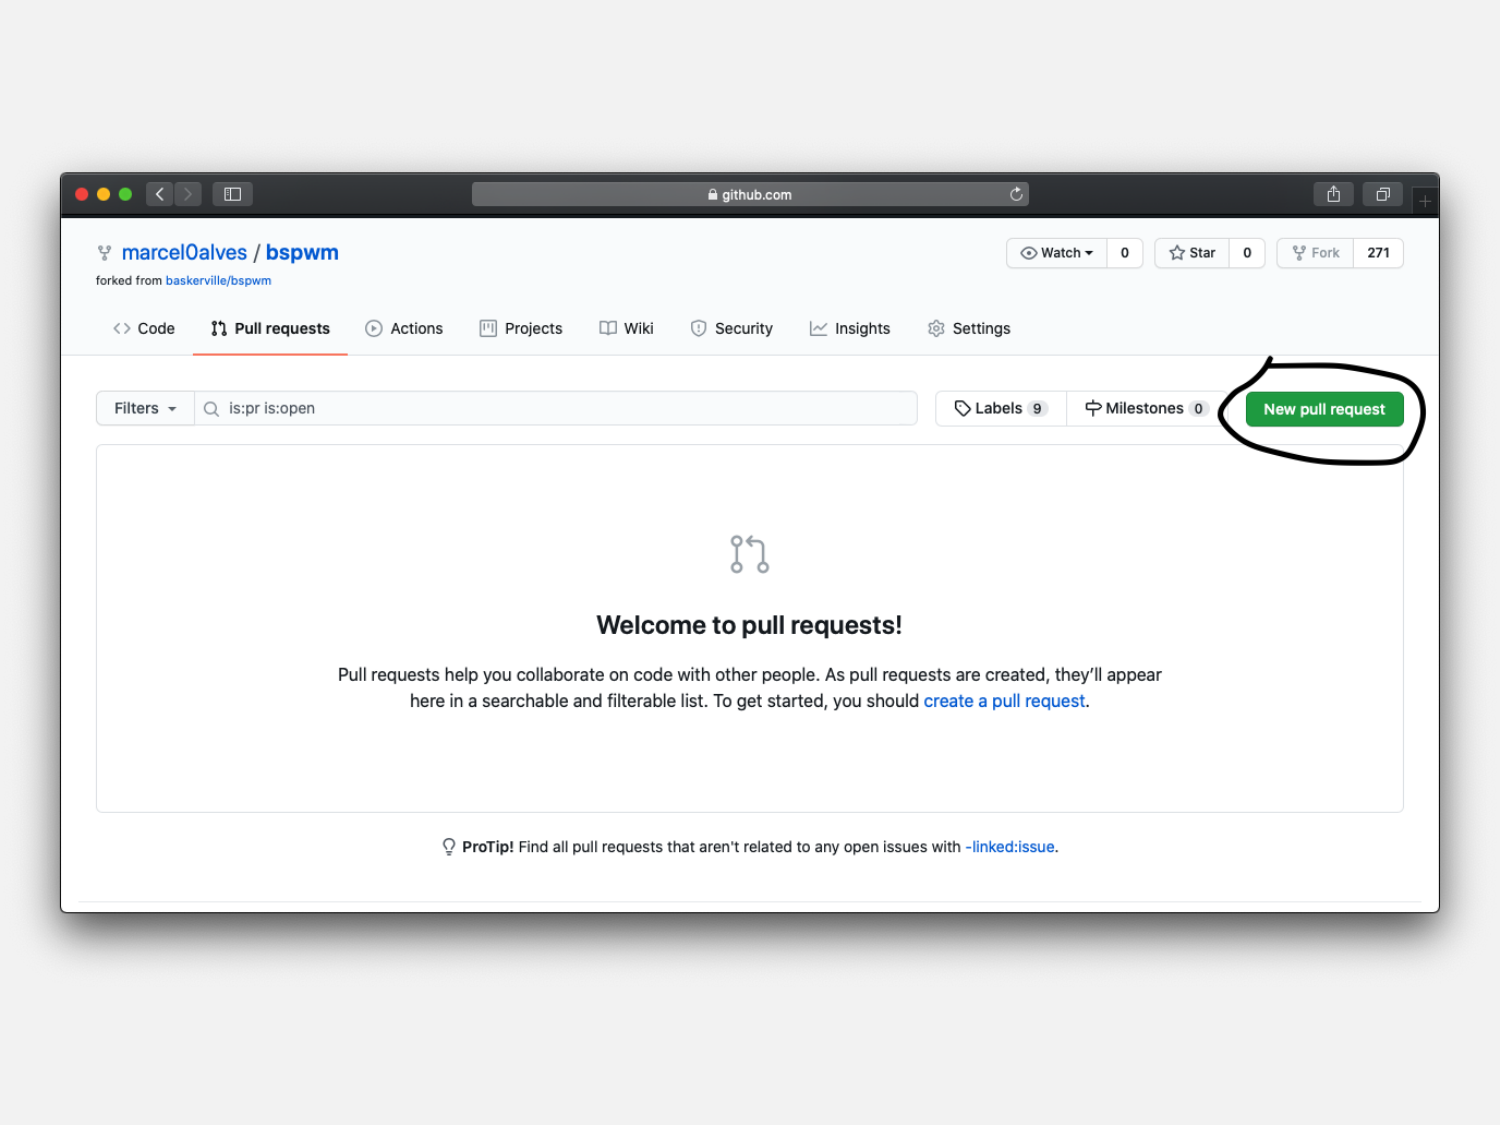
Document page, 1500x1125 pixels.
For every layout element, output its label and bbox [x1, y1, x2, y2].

picture [0, 132, 1500, 993]
